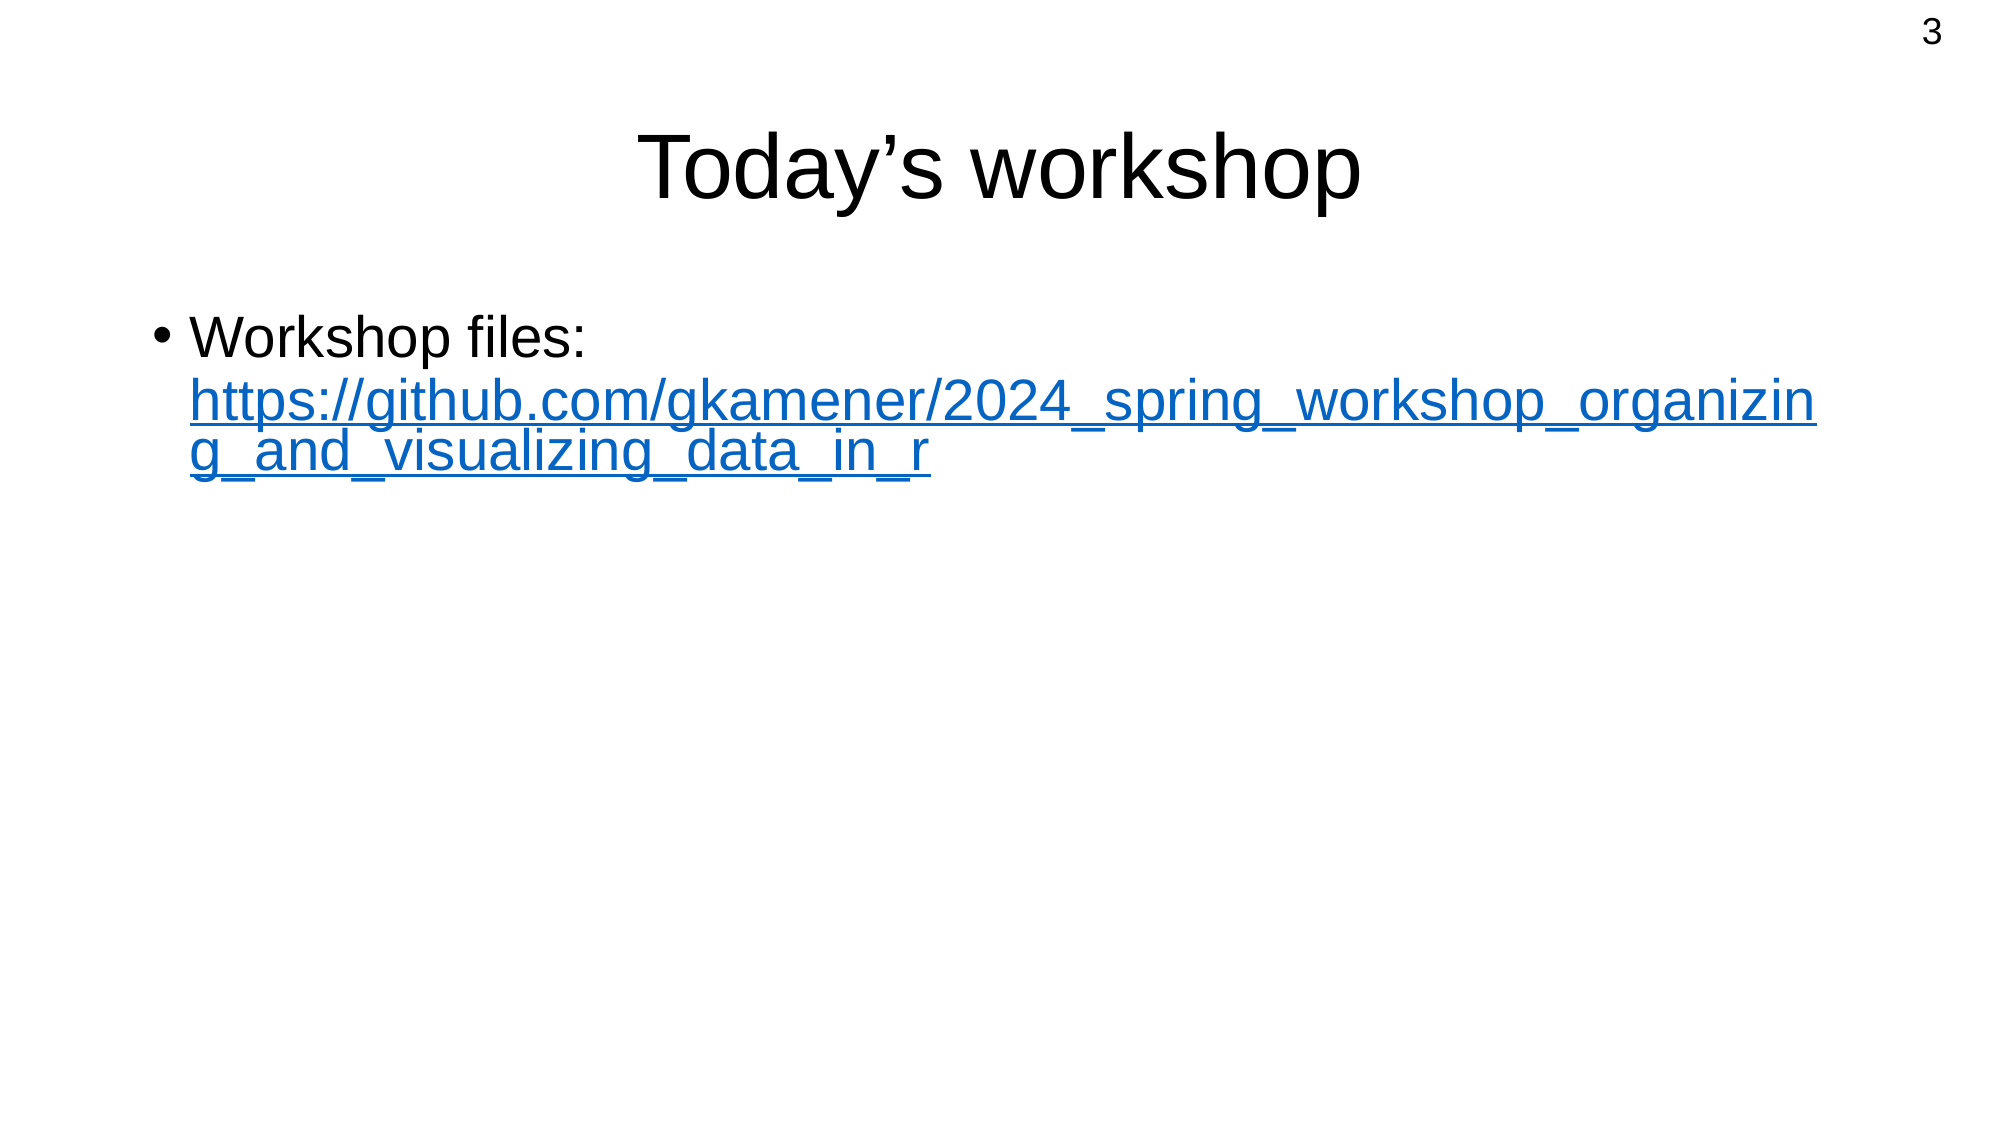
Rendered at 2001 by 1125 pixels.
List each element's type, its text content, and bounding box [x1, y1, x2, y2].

list Workshop files: https://github.com/gkamener/2024_spring_workshop_organizing_and_visualizing_data_in_r [137, 299, 1863, 1014]
title Today’s workshop [137, 59, 1863, 278]
slide_number 3 [1550, 0, 2000, 60]
